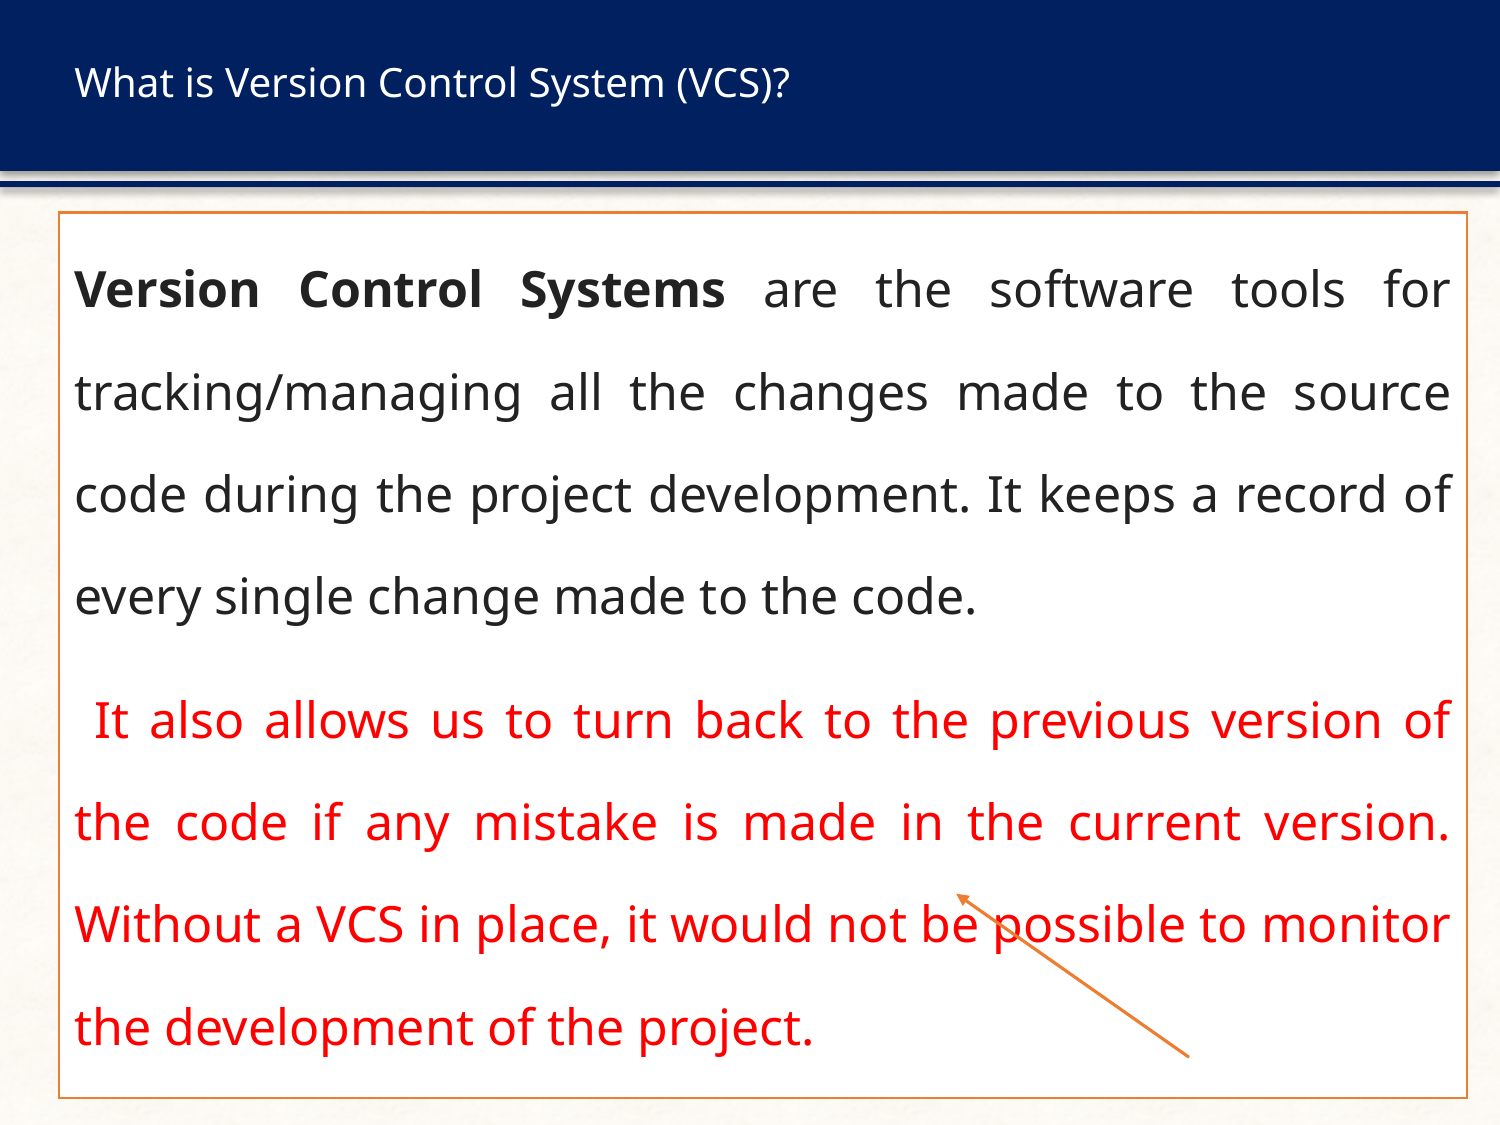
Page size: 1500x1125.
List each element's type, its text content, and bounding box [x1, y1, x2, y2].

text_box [956, 893, 1189, 1058]
title What is Version Control System (VCS)? [59, 0, 1500, 171]
list Version Control Systems are the software tools for tracking/managing all the changes made to the source code during the project development. It keeps a record of every single change made to the code. It also allows us to turn back to the previous version of the code if any mistake is made in the current version. Without a VCS in place, it would not be possible to monitor the development of the project. [58, 211, 1468, 1099]
